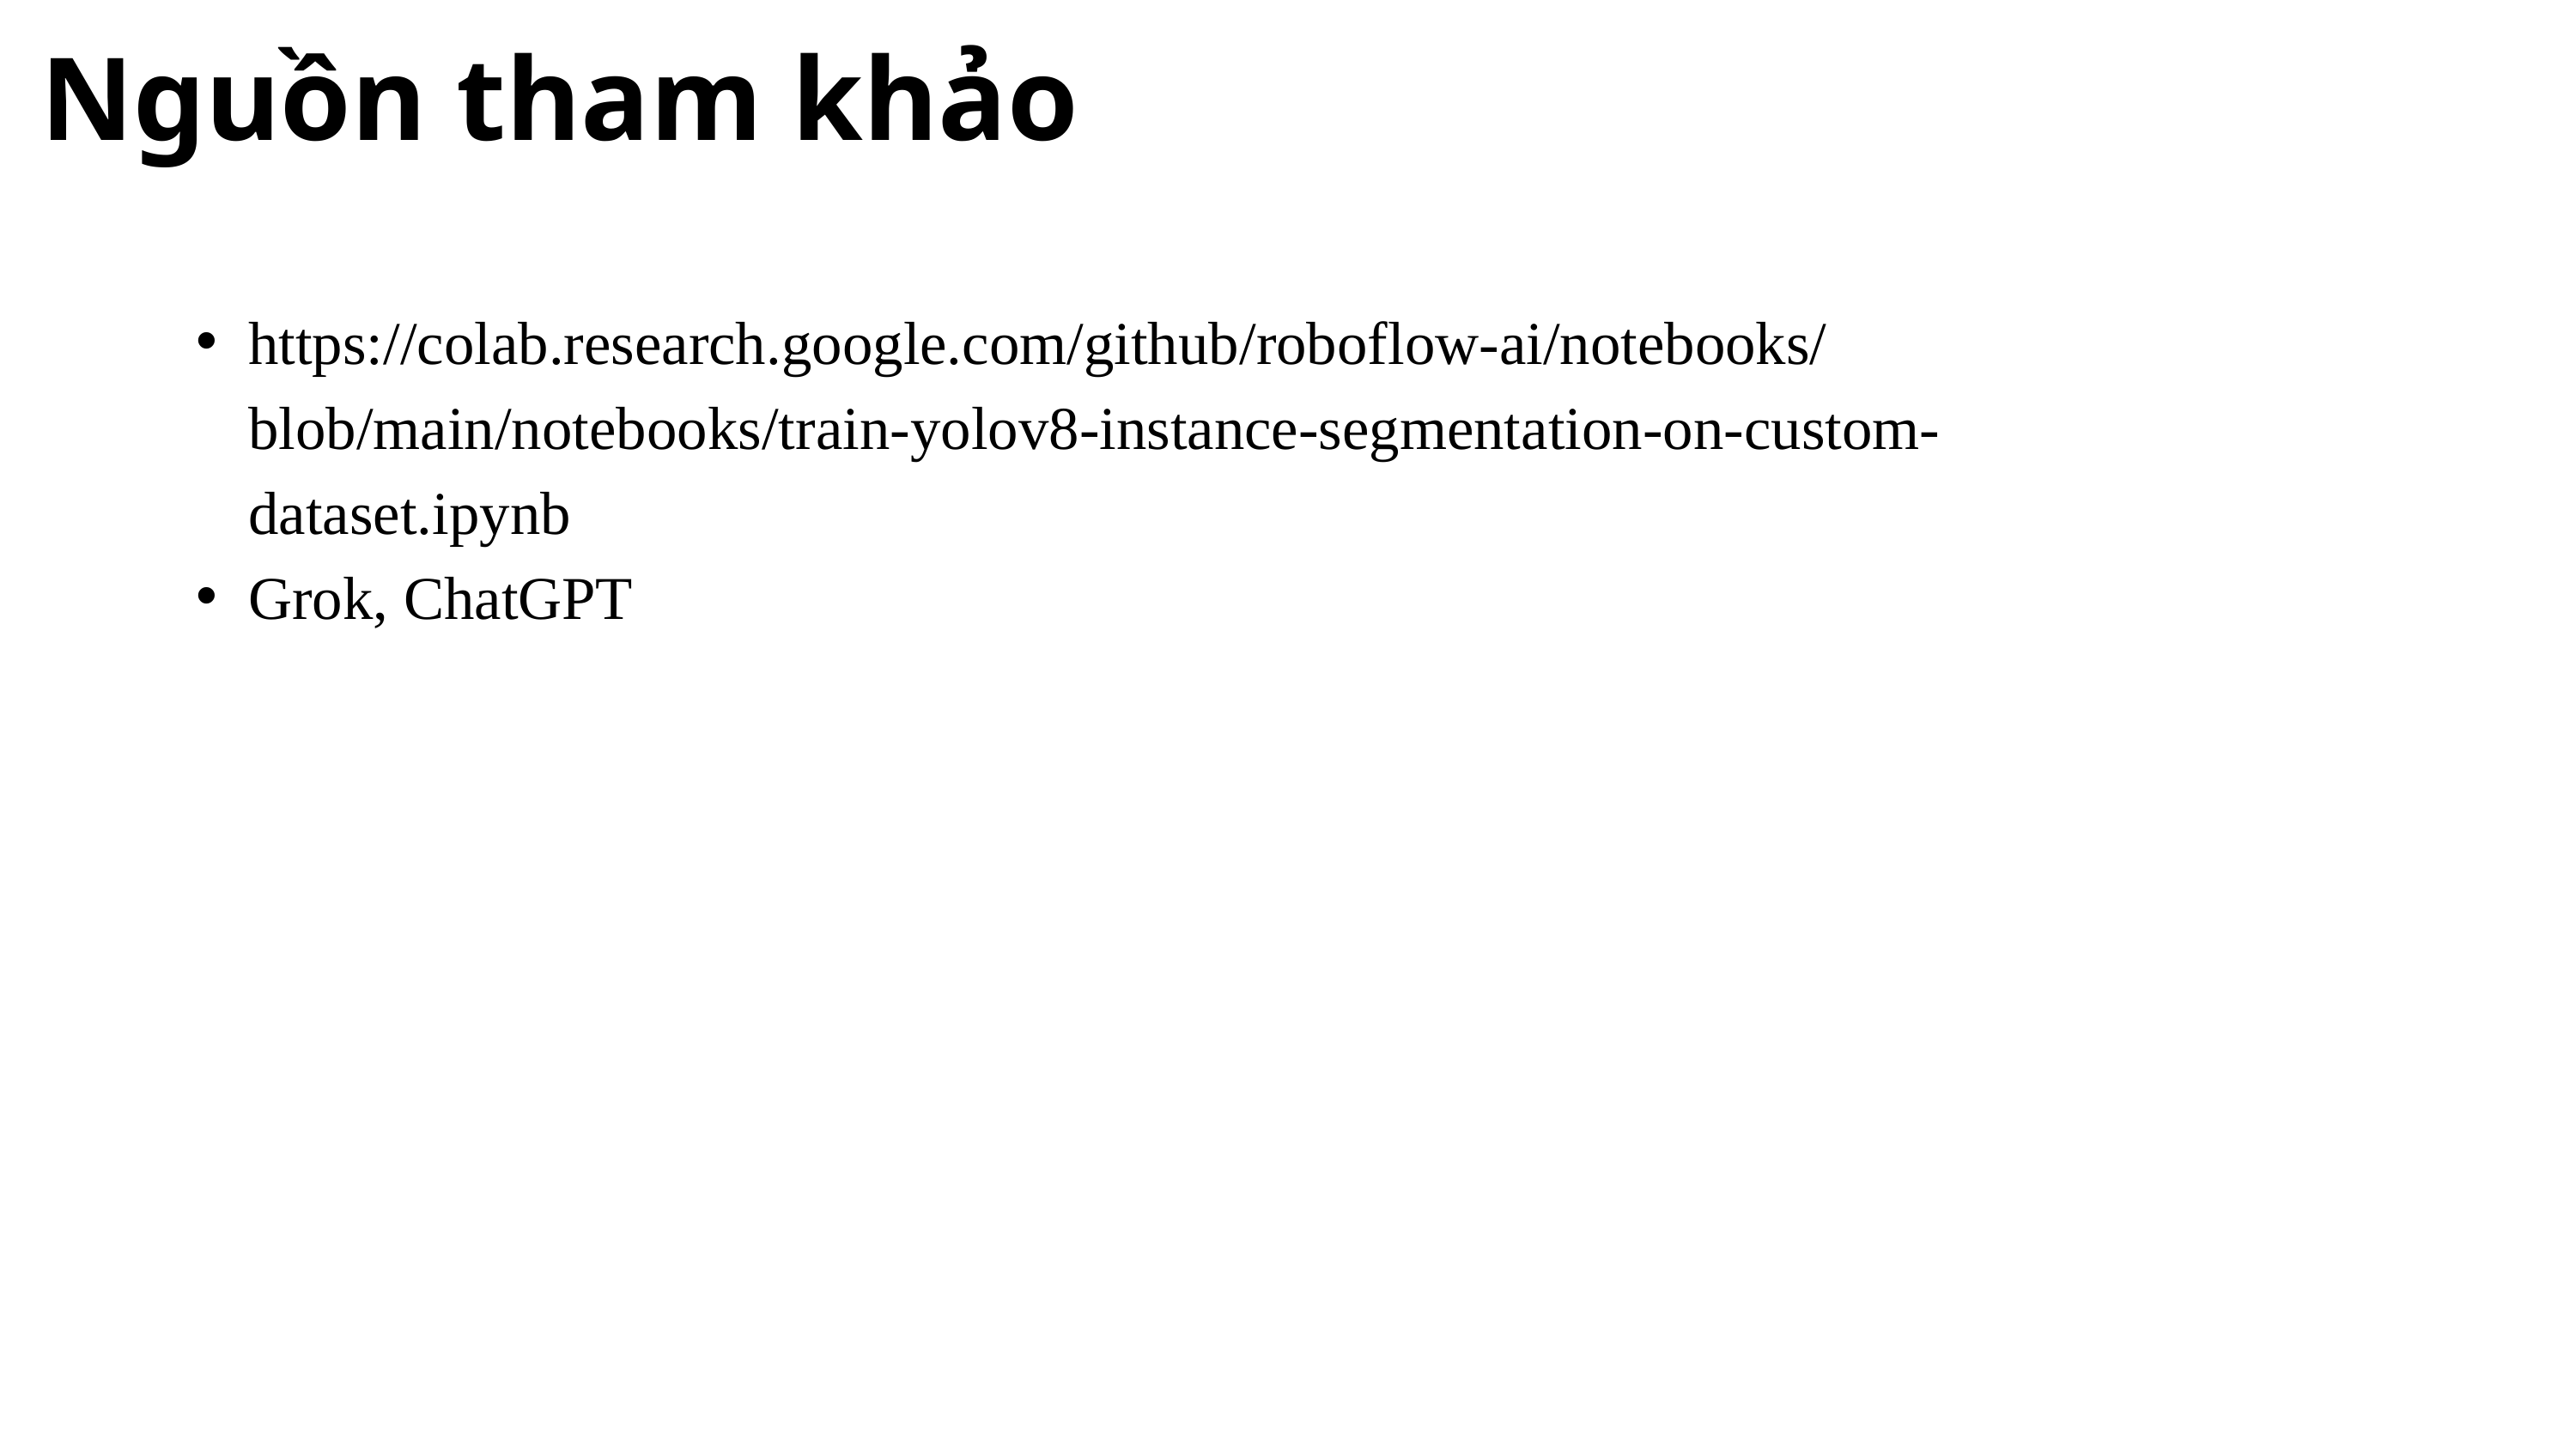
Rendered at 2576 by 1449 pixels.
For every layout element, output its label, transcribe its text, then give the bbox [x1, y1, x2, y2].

text_box https://colab.research.google.com/github/roboflow-ai/notebooks/blob/main/notebooks/train-yolov8-instance-segmentation-on-custom-dataset.ipynb Grok, ChatGPT [144, 291, 1975, 632]
text_box Nguồn tham khảo [40, 3, 1251, 163]
